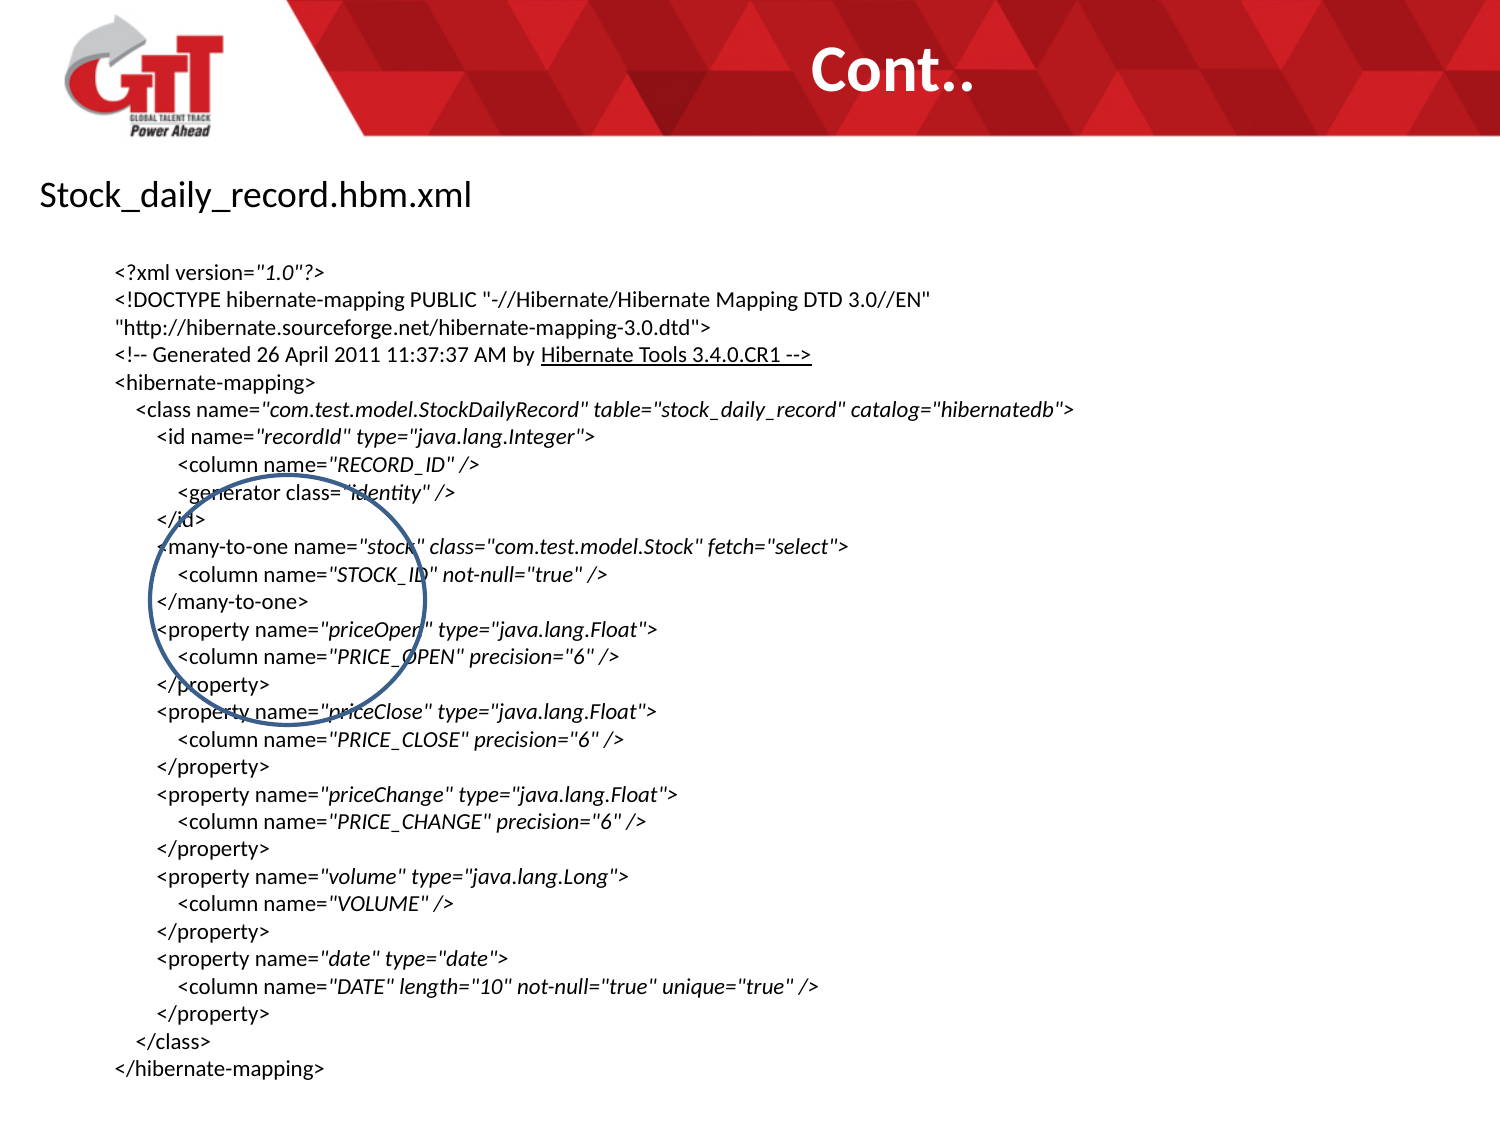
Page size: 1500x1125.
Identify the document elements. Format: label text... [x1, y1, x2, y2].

text_box <?xml version="1.0"?> <!DOCTYPE hibernate-mapping PUBLIC "-//Hibernate/Hibernate Mapping DTD 3.0//EN" "http://hibernate.sourceforge.net/hibernate-mapping-3.0.dtd"> <!-- Generated 26 April 2011 11:37:37 AM by Hibernate Tools 3.4.0.CR1 --> <hibernate-mapping> <class name="com.test.model.StockDailyRecord" table="stock_daily_record" catalog="hibernatedb"> <id name="recordId" type="java.lang.Integer"> <column name="RECORD_ID" /> <generator class="identity" /> </id> <many-to-one name="stock" class="com.test.model.Stock" fetch="select"> <column name="STOCK_ID" not-null="true" /> </many-to-one> <property name="priceOpen" type="java.lang.Float"> <column name="PRICE_OPEN" precision="6" /> </property> <property name="priceClose" type="java.lang.Float"> <column name="PRICE_CLOSE" precision="6" /> </property> <property name="priceChange" type="java.lang.Float"> <column name="PRICE_CHANGE" precision="6" /> </property> <property name="volume" type="java.lang.Long"> <column name="VOLUME" /> </property> <property name="date" type="date"> <column name="DATE" length="10" not-null="true" unique="true" /> </property> </class> </hibernate-mapping> [99, 249, 1288, 1112]
text_box [147, 472, 428, 728]
text_box Stock_daily_record.hbm.xml [24, 162, 1438, 223]
picture [0, 0, 1500, 1125]
title Cont.. [324, 12, 1463, 118]
